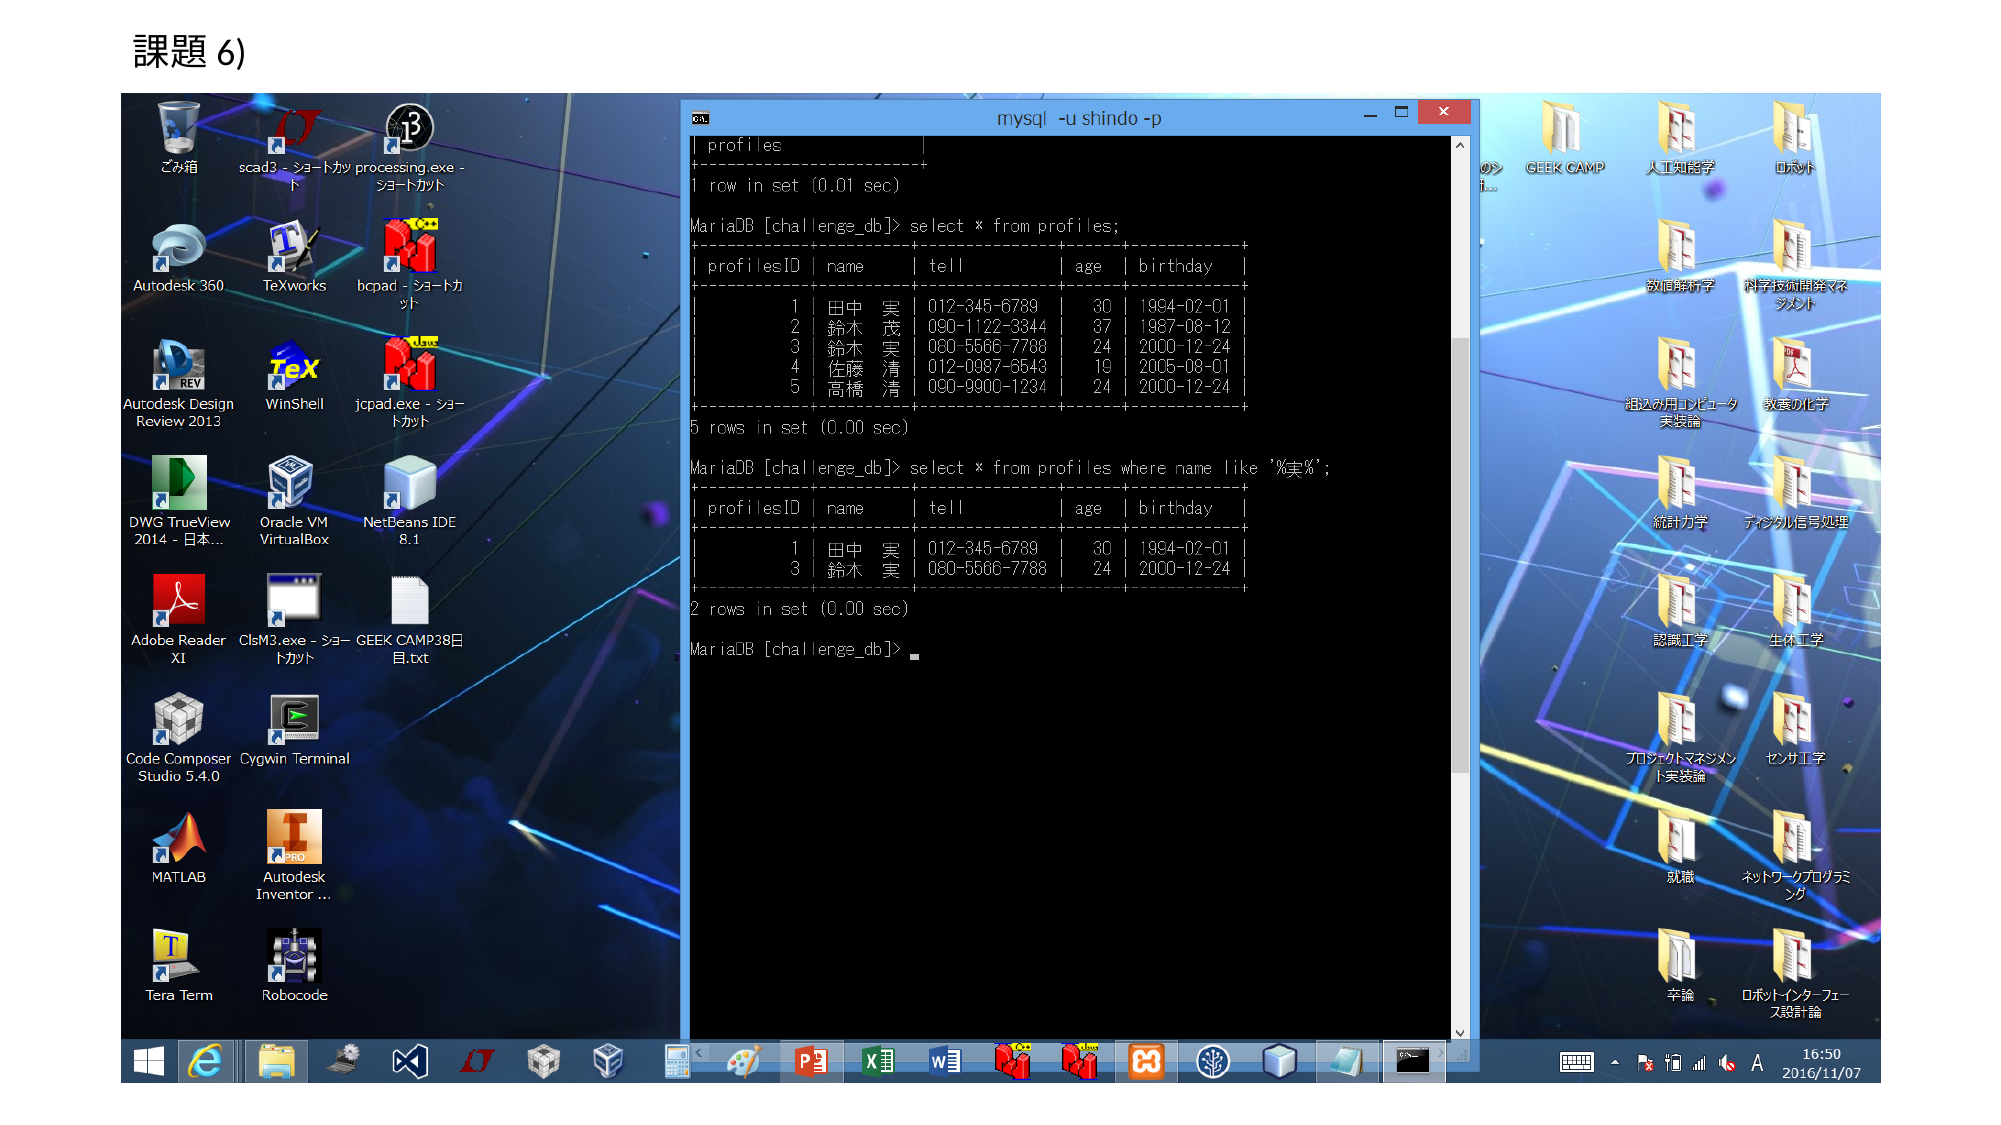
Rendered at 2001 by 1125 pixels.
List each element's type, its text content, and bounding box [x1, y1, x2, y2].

picture [121, 93, 1881, 1083]
text_box 課題6) [117, 20, 262, 81]
